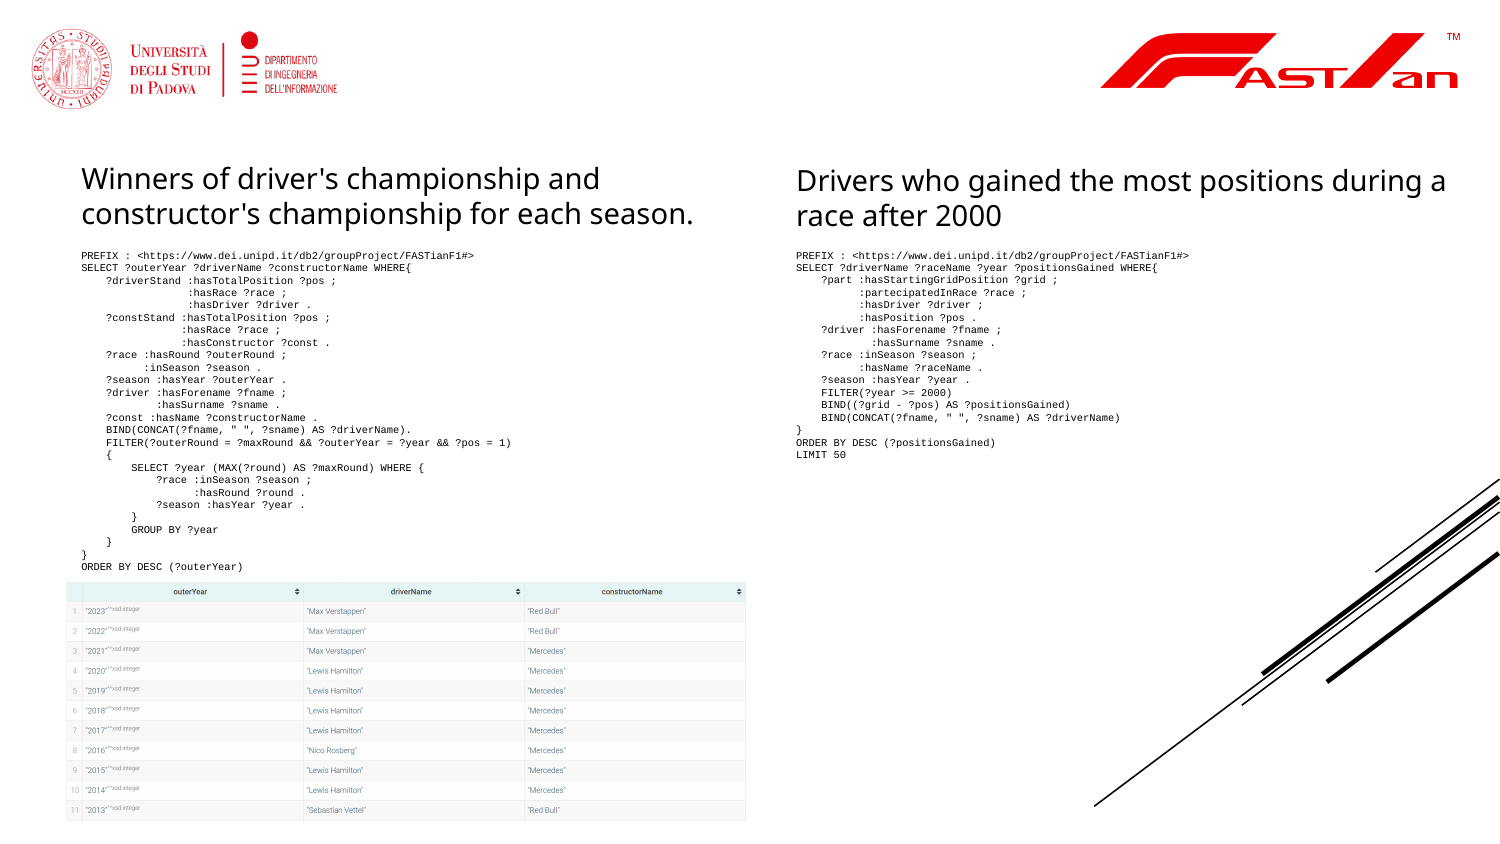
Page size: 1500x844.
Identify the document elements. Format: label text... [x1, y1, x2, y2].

text_box Drivers who gained the most positions during a race after 2000 [781, 147, 1475, 222]
picture [30, 27, 337, 117]
picture [1100, 33, 1460, 88]
title Winners of driver's championship and constructor's championship for each season. [66, 147, 750, 244]
text_box [874, 222, 1214, 233]
text_box PREFIX : <https://www.dei.unipd.it/db2/groupProject/FASTianF1#> SELECT ?driverName ?raceName ?year ?positionsGained WHERE{ ?part :hasStartingGridPosition ?grid ; :partecipatedInRace ?race ; :hasDriver ?driver ; :hasPosition ?pos . ?driver :hasForename ?fname ; :hasSurname ?sname . ?race :inSeason ?season ; :hasName ?raceName . ?season :hasYear ?year . FILTER(?year >= 2000) BIND((?grid - ?pos) AS ?positionsGained) BIND(CONCAT(?fname, " ", ?sname) AS ?driverName) } ORDER BY DESC (?positionsGained) LIMIT 50 [781, 233, 1320, 462]
text_box PREFIX : <https://www.dei.unipd.it/db2/groupProject/FASTianF1#> SELECT ?outerYear ?driverName ?constructorName WHERE{ ?driverStand :hasTotalPosition ?pos ; :hasRace ?race ; :hasDriver ?driver . ?constStand :hasTotalPosition ?pos ; :hasRace ?race ; :hasConstructor ?const . ?race :hasRound ?outerRound ; :inSeason ?season . ?season :hasYear ?outerYear . ?driver :hasForename ?fname ; :hasSurname ?sname . ?const :hasName ?constructorName . BIND(CONCAT(?fname, " ", ?sname) AS ?driverName). FILTER(?outerRound = ?maxRound && ?outerYear = ?year && ?pos = 1) { SELECT ?year (MAX(?round) AS ?maxRound) WHERE { ?race :inSeason ?season ; :hasRound ?round . ?season :hasYear ?year . } GROUP BY ?year } } ORDER BY DESC (?outerYear) [66, 233, 617, 578]
picture [65, 581, 747, 823]
